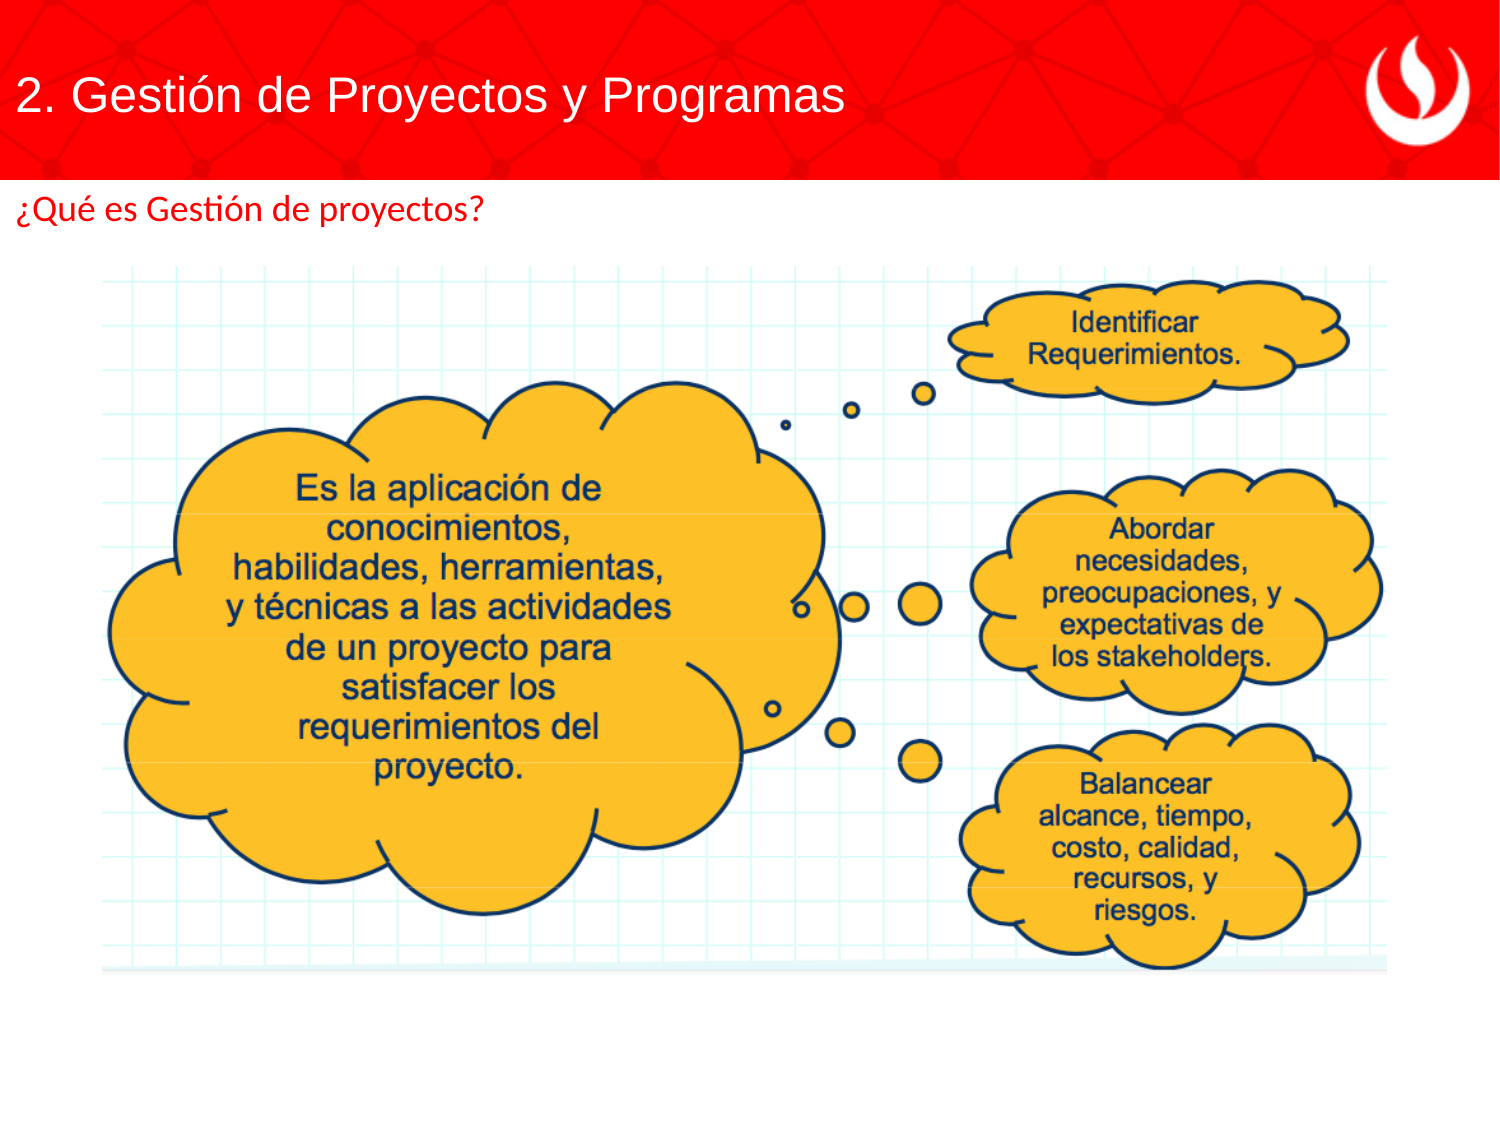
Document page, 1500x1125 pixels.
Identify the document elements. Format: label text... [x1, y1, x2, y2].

picture [101, 266, 1388, 975]
picture [1350, 0, 1500, 176]
title 2. Gestión de Proyectos y Programas [0, 0, 1350, 176]
text_box ¿Qué es Gestión de proyectos? [0, 176, 1500, 236]
